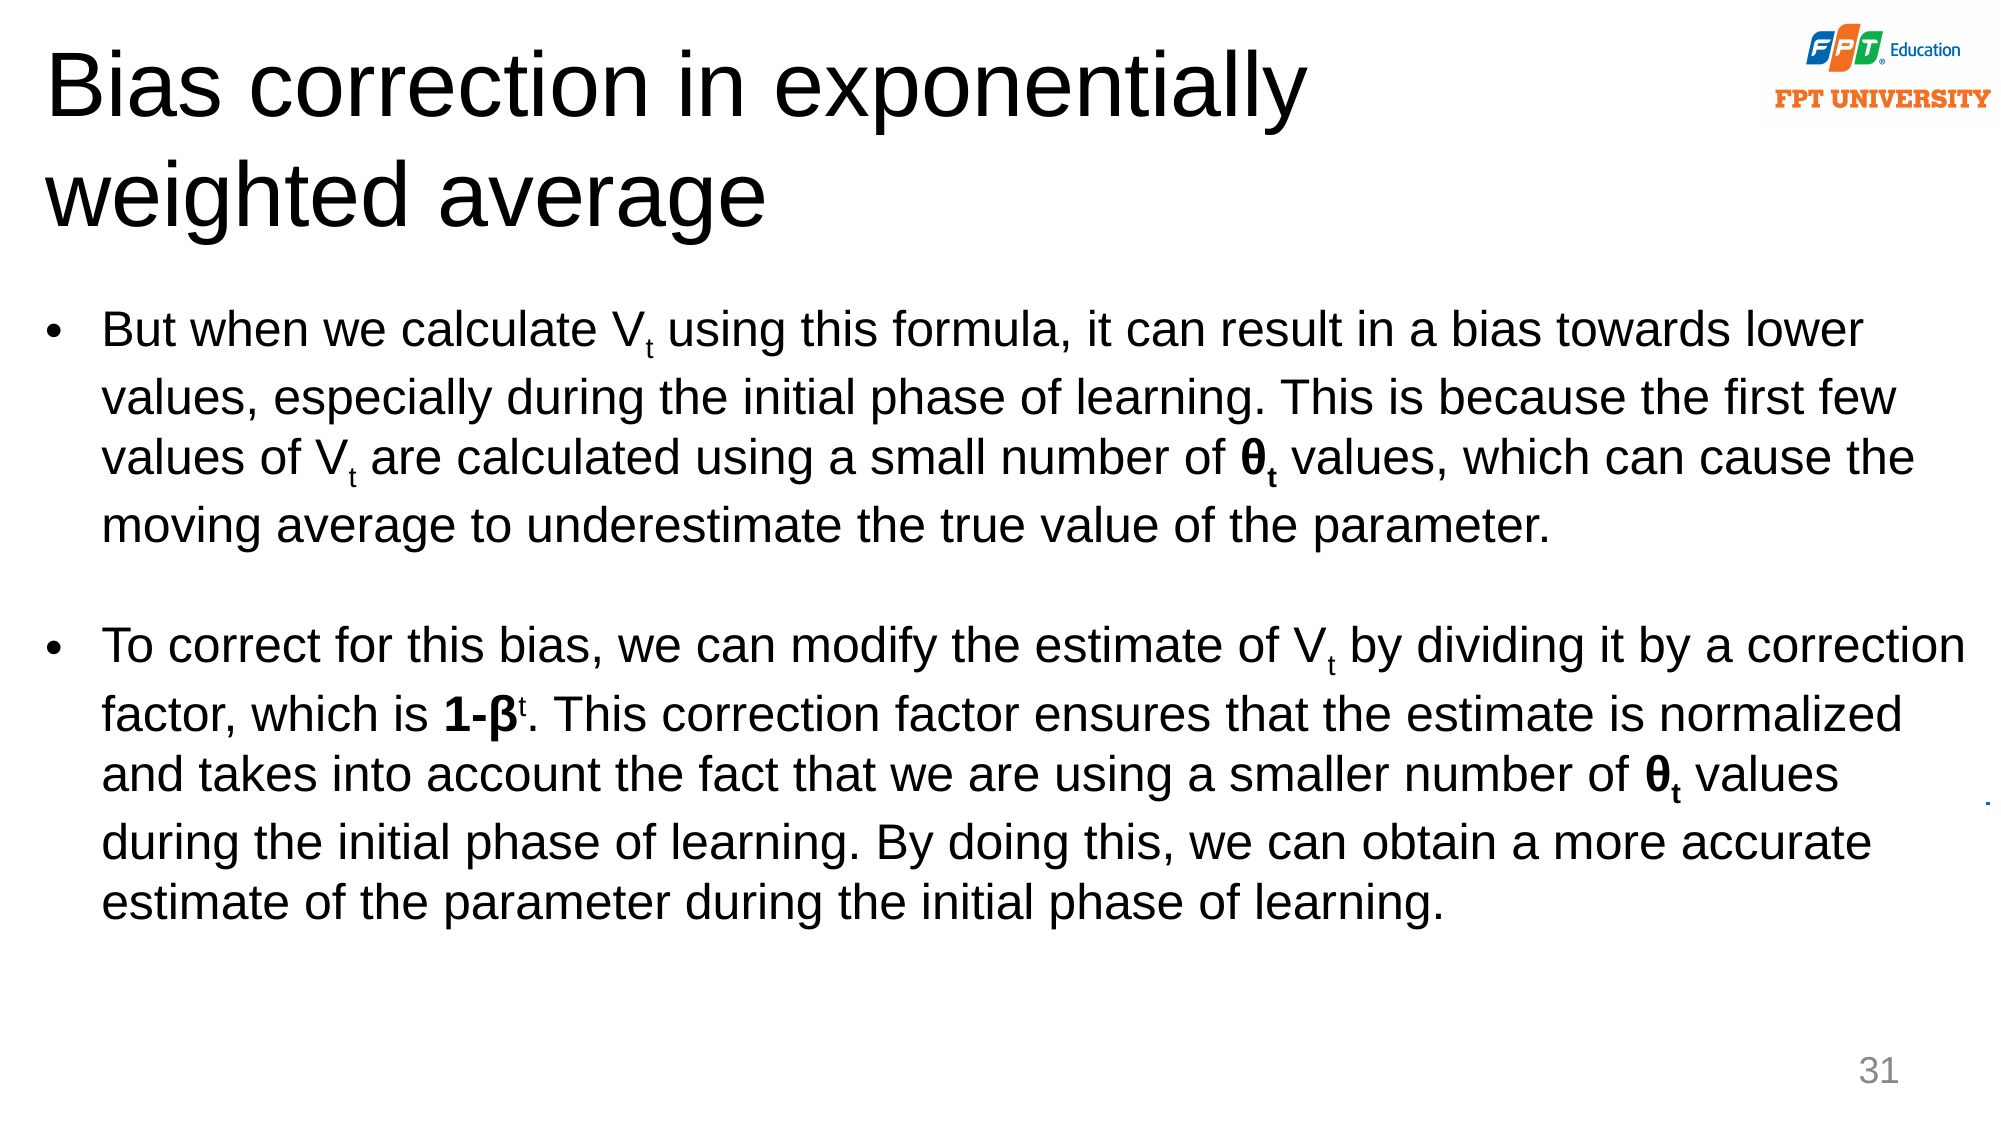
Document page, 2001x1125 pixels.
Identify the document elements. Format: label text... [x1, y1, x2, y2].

slide_number 31 [1440, 1046, 1900, 1125]
text_box But when we calculate Vt using this formula, it can result in a bias towards lower values, especially during the initial phase of learning. This is because the first few values of Vt are calculated using a small number of θt values, which can cause the moving average to underestimate the true value of the parameter. To correct for this bias, we can modify the estimate of Vt by dividing it by a correction factor, which is 1-βt. This correction factor ensures that the estimate is normalized and takes into account the fact that we are using a smaller number of θt values during the initial phase of learning. By doing this, we can obtain a more accurate estimate of the parameter during the initial phase of learning. [42, 294, 1980, 930]
picture [1760, 0, 1999, 131]
text_box Bias correction in exponentially weighted average [42, 22, 1761, 245]
